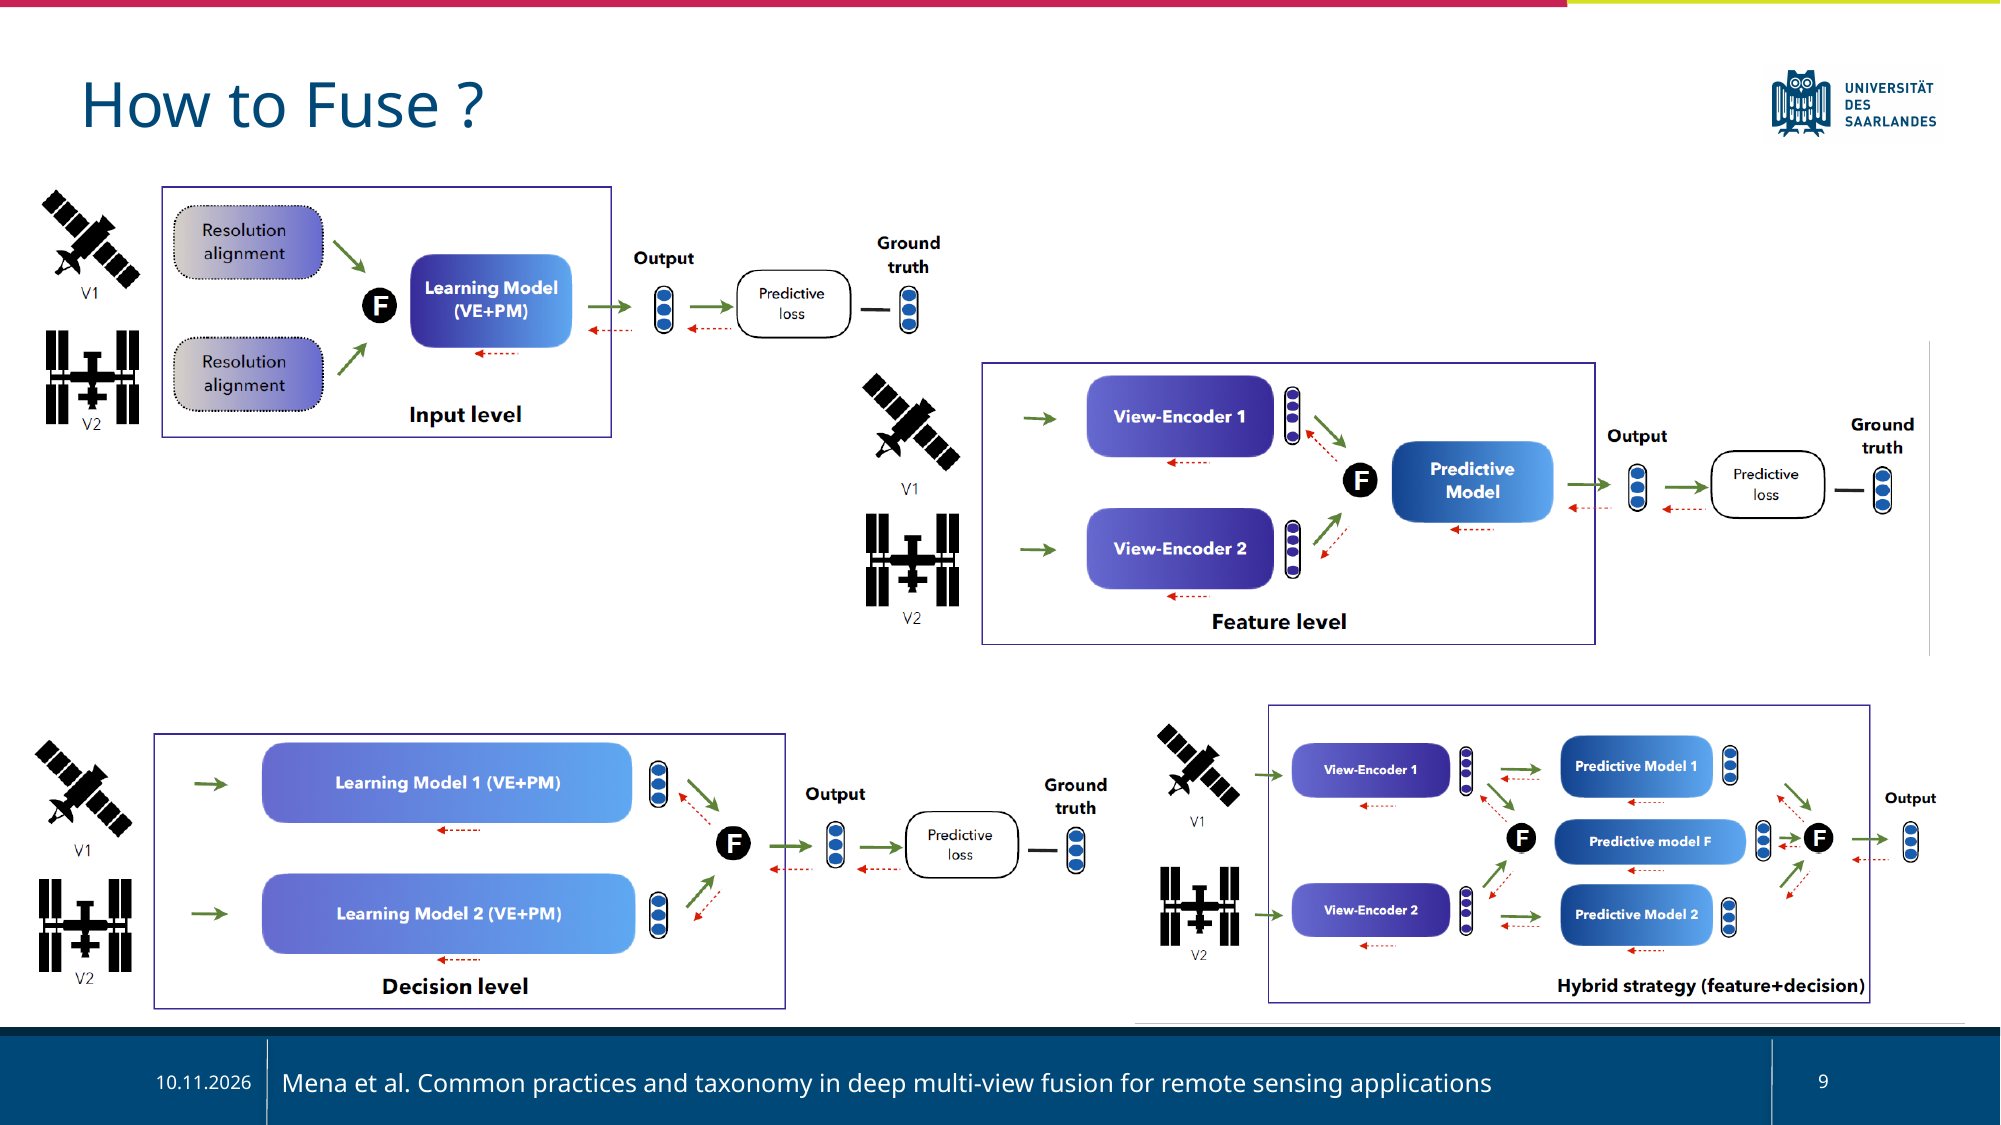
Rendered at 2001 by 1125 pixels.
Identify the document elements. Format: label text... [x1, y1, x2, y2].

slide_number 9 [1803, 1052, 2000, 1113]
list How to Fuse ? [65, 57, 1520, 170]
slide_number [65, 1053, 267, 1113]
picture [19, 713, 1125, 1017]
picture [1135, 680, 1965, 1024]
footer Mena et al. Common practices and taxonomy in deep multi-view fusion for remote sensing applications [266, 1052, 1741, 1113]
picture [18, 141, 1930, 656]
picture [1763, 63, 1945, 144]
